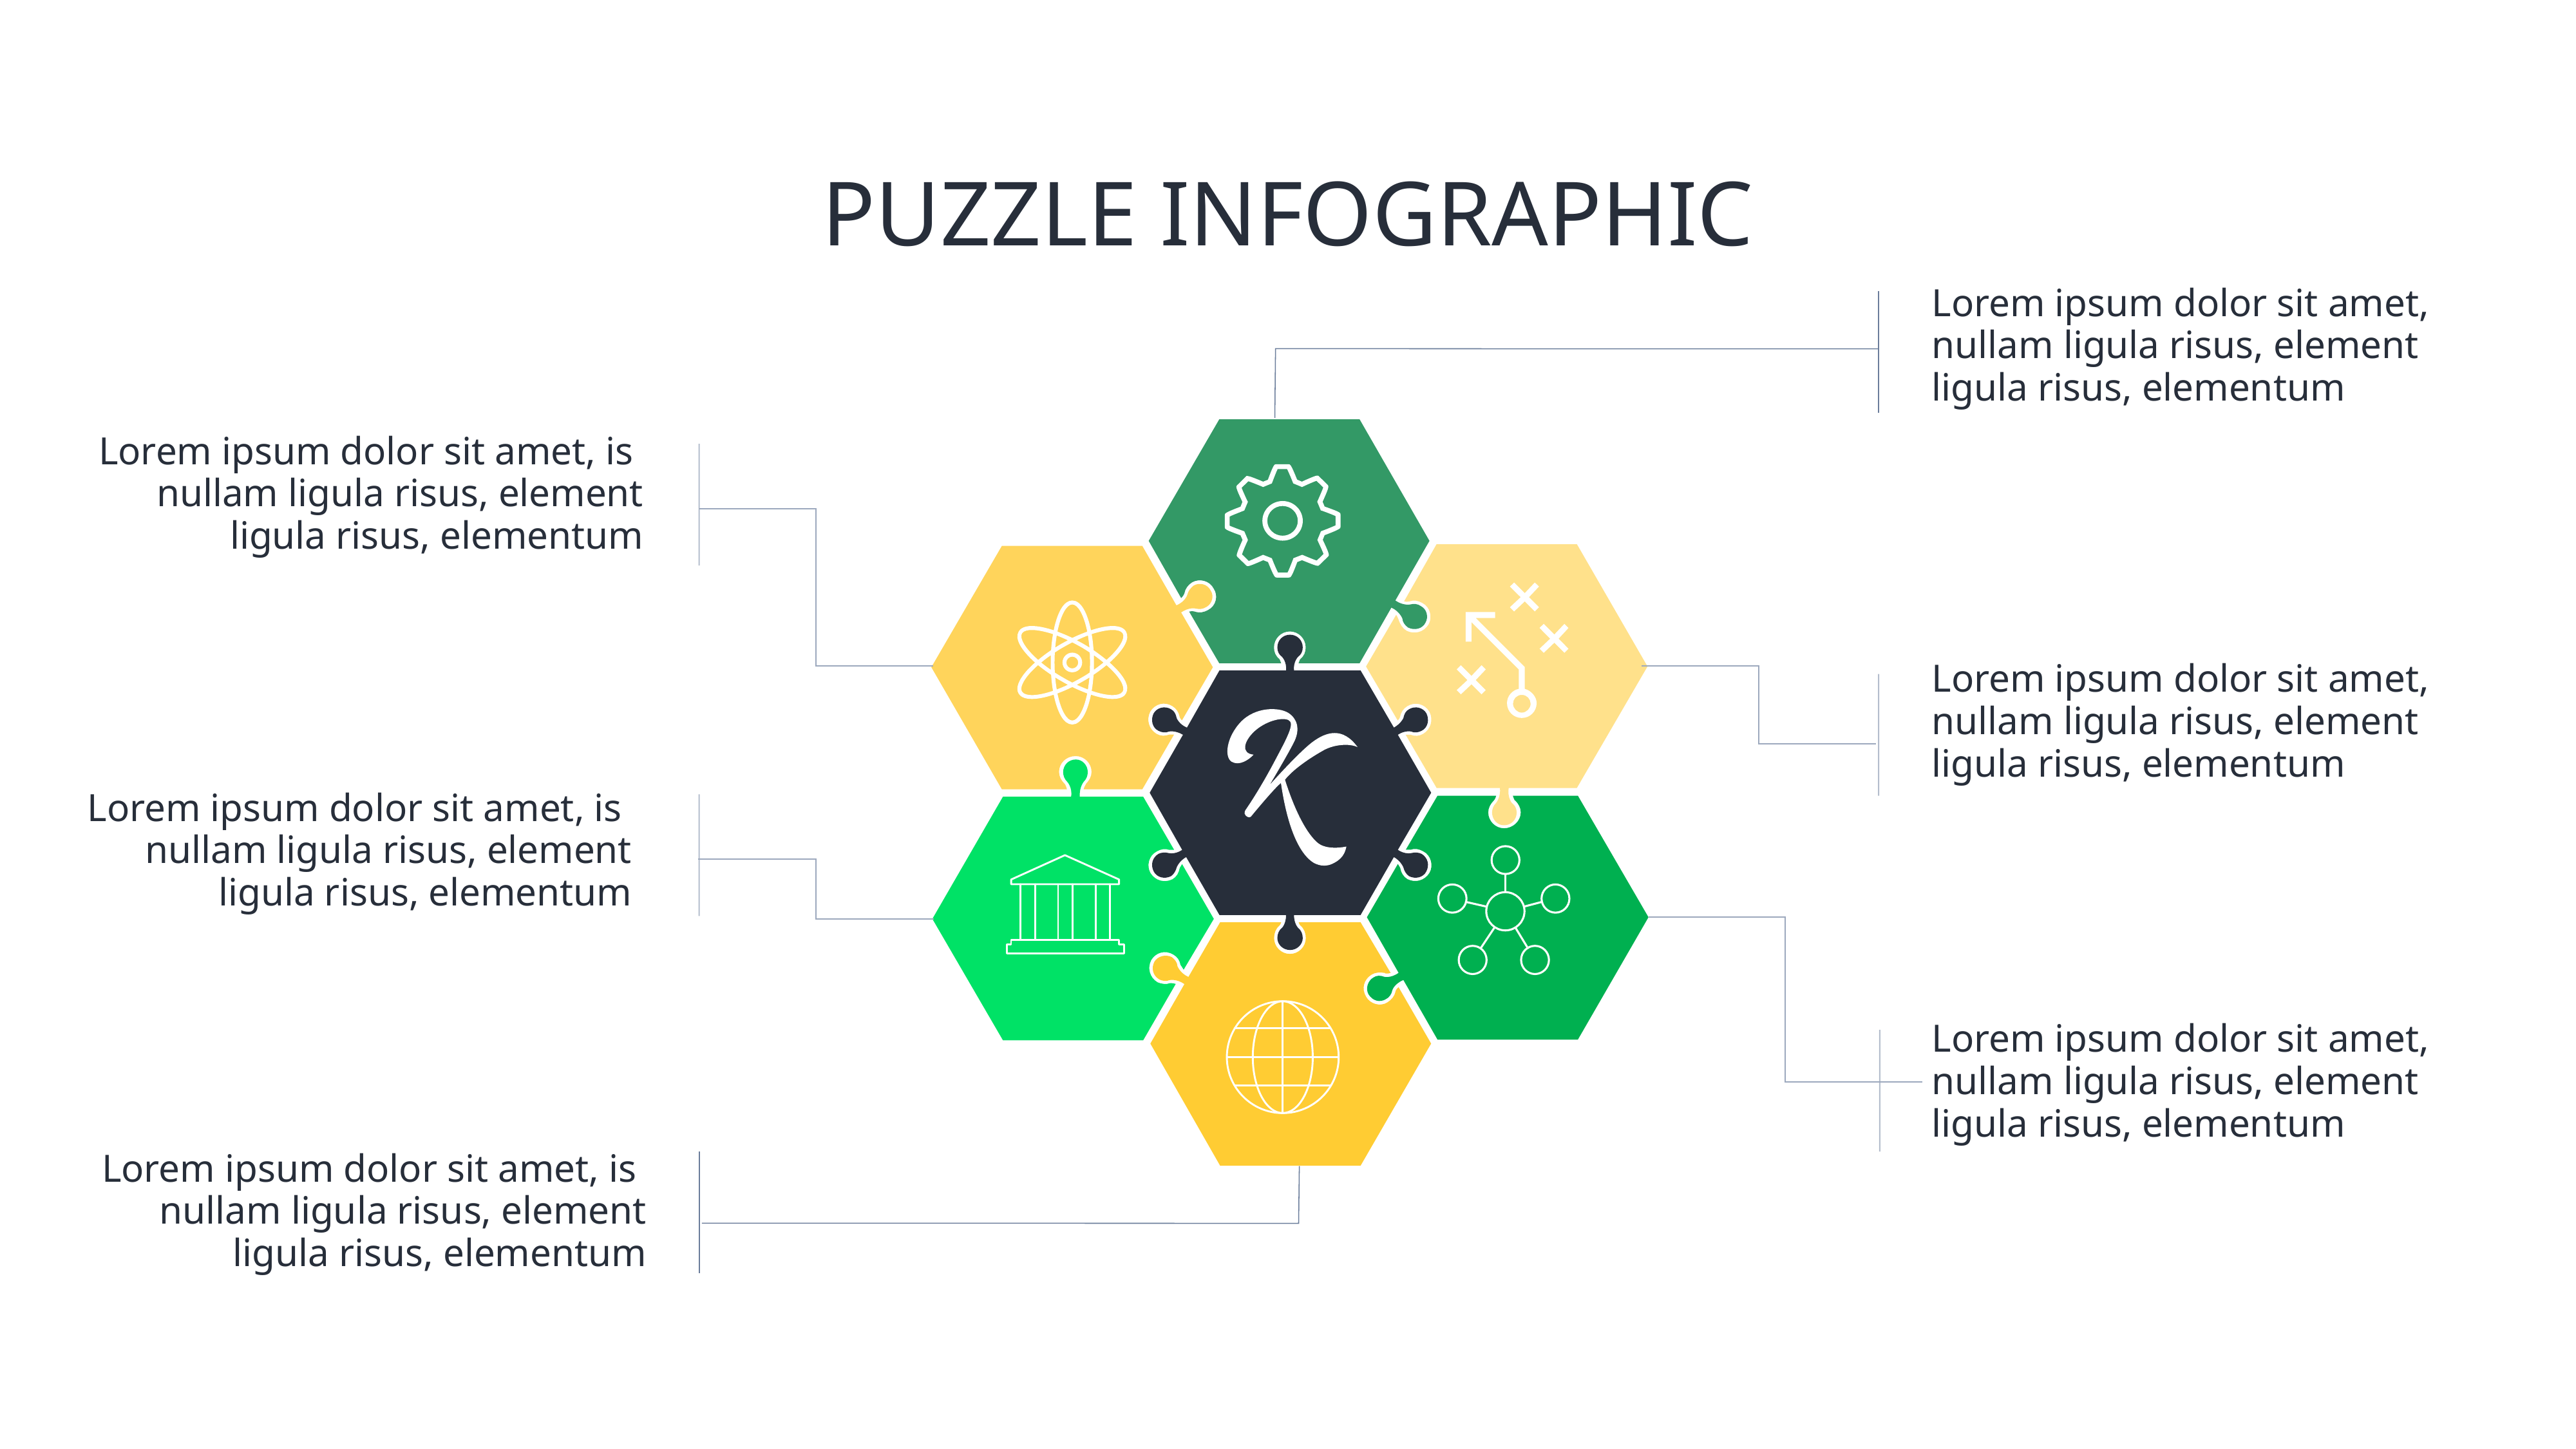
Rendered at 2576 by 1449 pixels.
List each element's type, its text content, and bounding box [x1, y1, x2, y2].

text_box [1438, 846, 1569, 974]
text_box Lorem ipsum dolor sit amet, is nullam ligula risus, element ligula risus, elementum [63, 782, 641, 919]
text_box Lorem ipsum dolor sit amet, is nullam ligula risus, element ligula risus, elementum [63, 1143, 656, 1280]
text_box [1007, 855, 1124, 954]
text_box [1539, 623, 1569, 653]
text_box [1648, 917, 1923, 1083]
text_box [1642, 666, 1876, 744]
text_box [1465, 612, 1537, 718]
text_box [699, 508, 934, 666]
text_box [933, 759, 1214, 1041]
text_box [1150, 922, 1432, 1166]
text_box [931, 545, 1213, 790]
text_box [1456, 665, 1486, 695]
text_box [1227, 1001, 1339, 1113]
text_box [1150, 634, 1432, 951]
title PUZZLE INFOGRAPHIC [177, 77, 2399, 357]
text_box [1017, 600, 1128, 725]
text_box Lorem ipsum dolor sit amet, nullam ligula risus, element ligula risus, elementum [1922, 653, 2528, 790]
text_box [1274, 348, 1878, 418]
text_box [1367, 795, 1648, 1040]
text_box [1510, 582, 1539, 612]
text_box [1224, 464, 1341, 578]
text_box [701, 1166, 1300, 1224]
text_box [1148, 419, 1430, 663]
text_box Lorem ipsum dolor sit amet, nullam ligula risus, element ligula risus, elementum [1922, 278, 2528, 414]
text_box Lorem ipsum dolor sit amet, nullam ligula risus, element ligula risus, elementum [1922, 1013, 2528, 1150]
text_box [1366, 544, 1647, 826]
text_box [1227, 709, 1358, 866]
text_box Lorem ipsum dolor sit amet, is nullam ligula risus, element ligula risus, elementum [63, 426, 653, 562]
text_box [697, 858, 934, 919]
